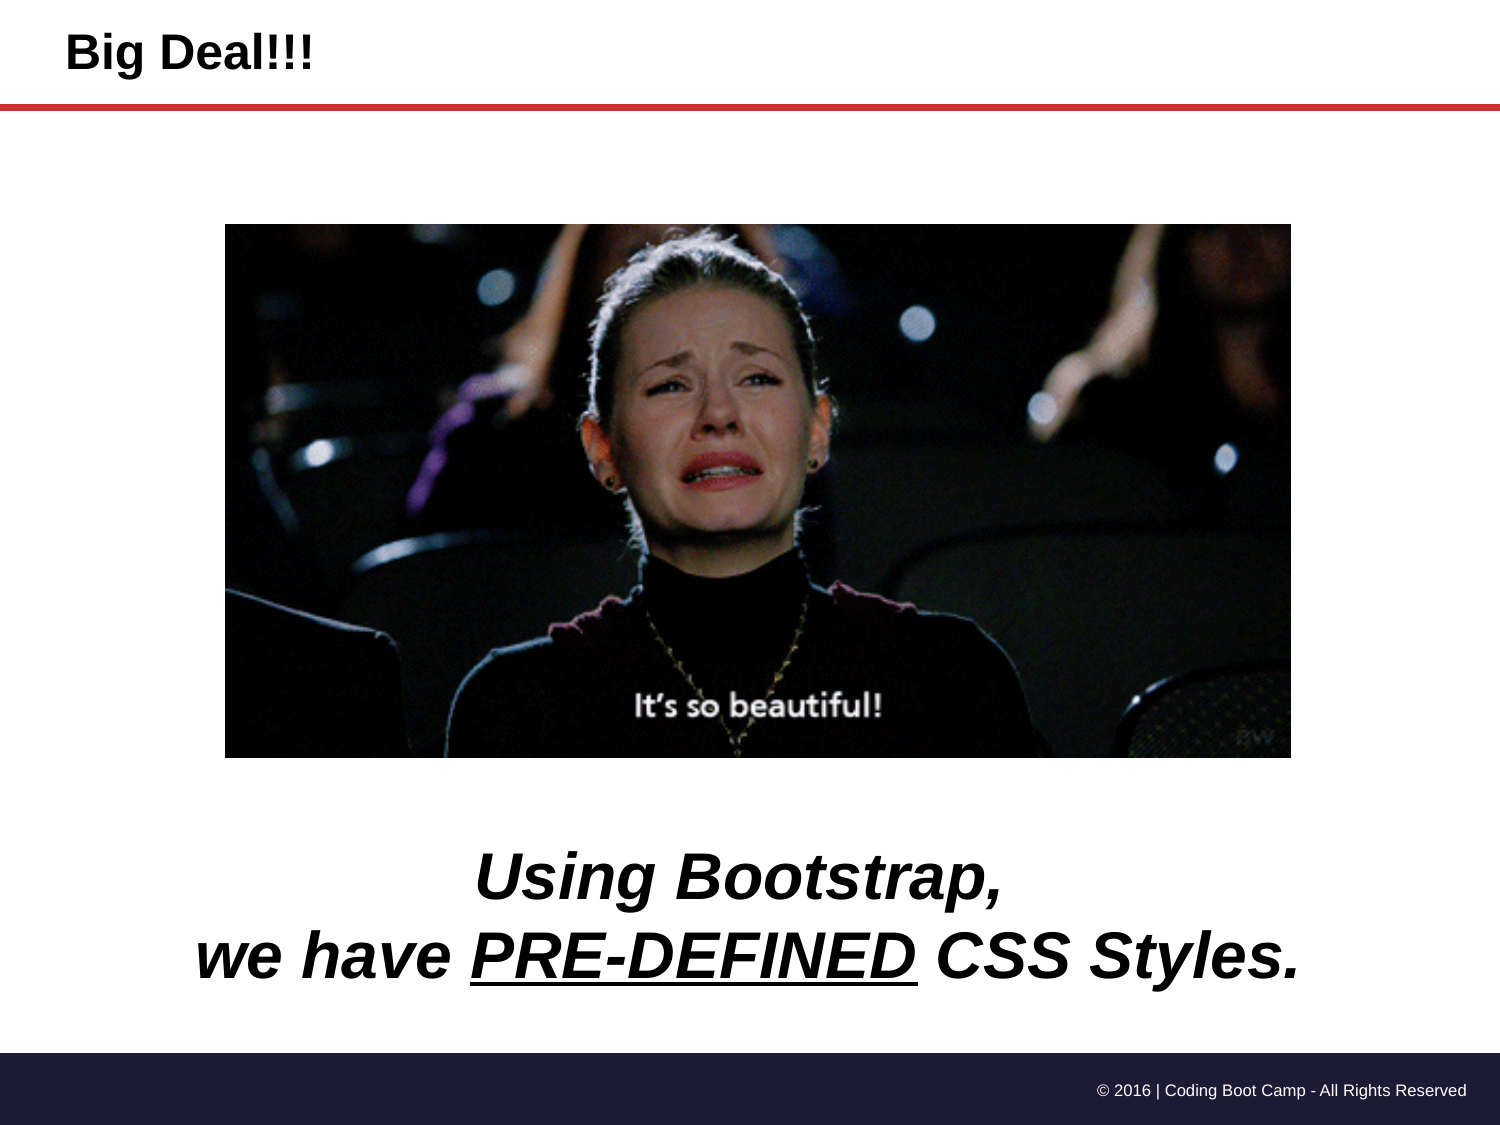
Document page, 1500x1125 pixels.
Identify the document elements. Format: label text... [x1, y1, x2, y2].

picture [224, 224, 1291, 758]
title Big Deal!!! [50, 0, 948, 108]
text_box Using Bootstrap, we have PRE-DEFINED CSS Styles. [50, 825, 1448, 1000]
